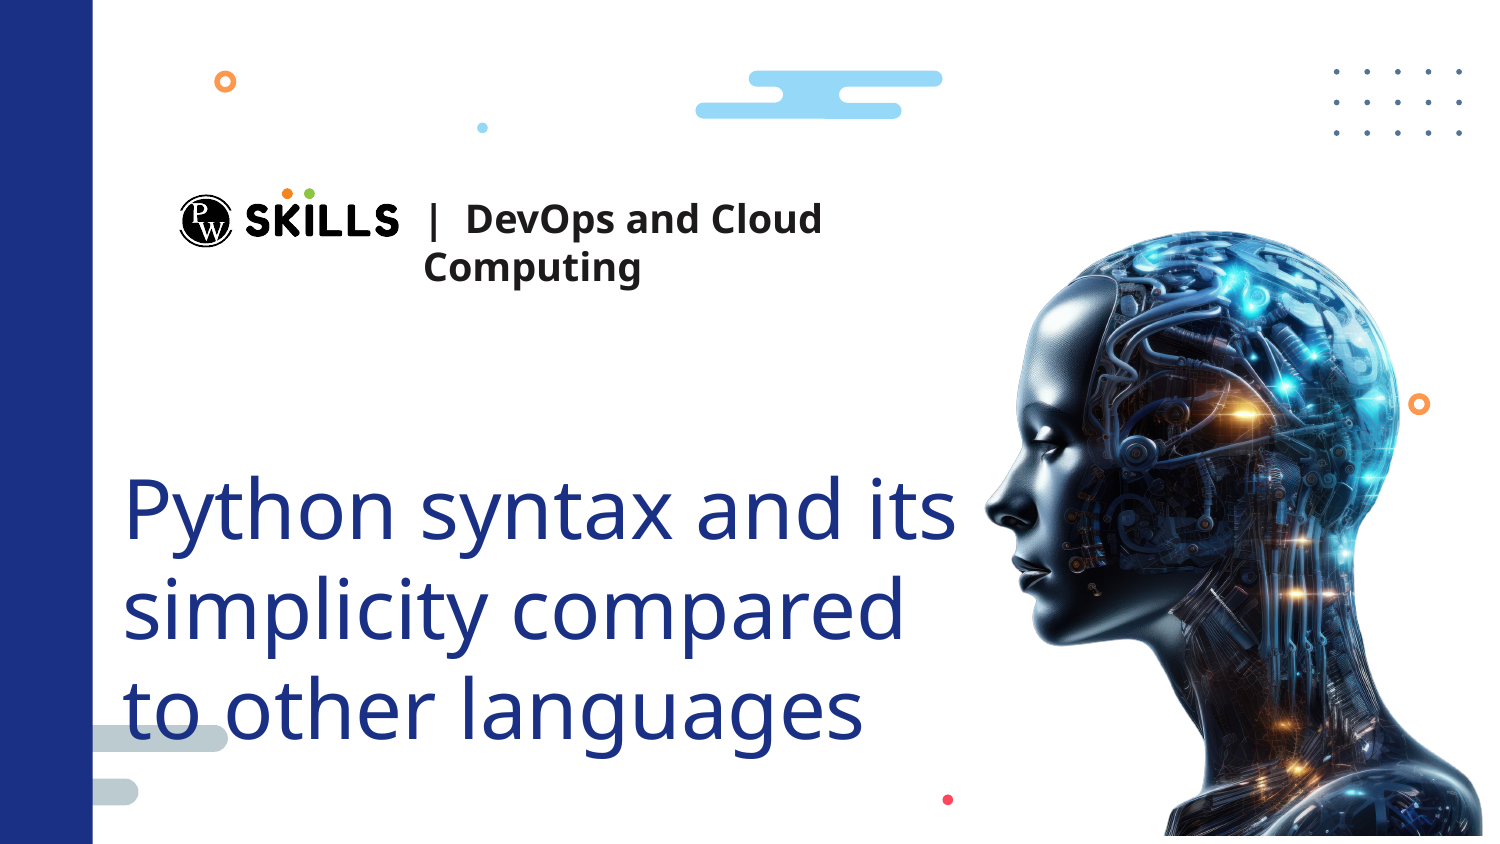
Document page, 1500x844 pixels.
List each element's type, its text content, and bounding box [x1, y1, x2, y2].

text_box [0, 0, 93, 844]
picture [179, 187, 399, 249]
text_box | DevOps and Cloud Computing [407, 179, 1008, 250]
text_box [476, 70, 943, 134]
picture [967, 213, 1500, 837]
title Python syntax and its simplicity compared to other languages [107, 466, 968, 844]
